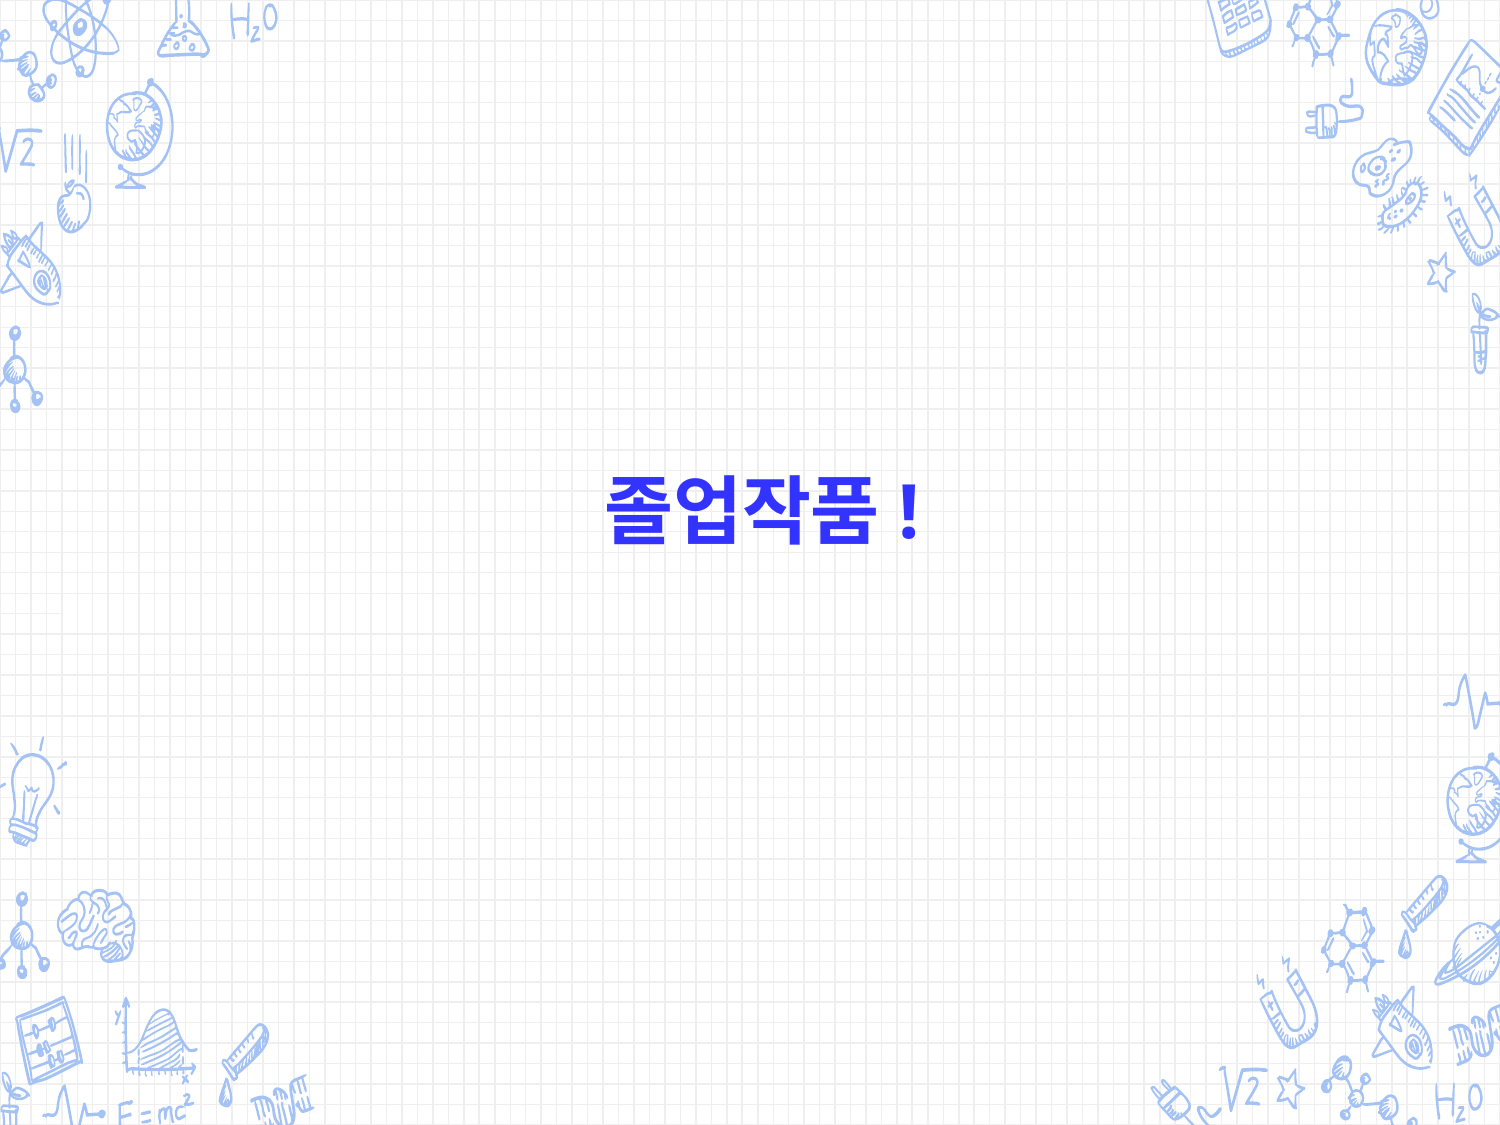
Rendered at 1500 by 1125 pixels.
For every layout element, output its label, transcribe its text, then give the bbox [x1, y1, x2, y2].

list 졸업작품! [277, 290, 1247, 727]
